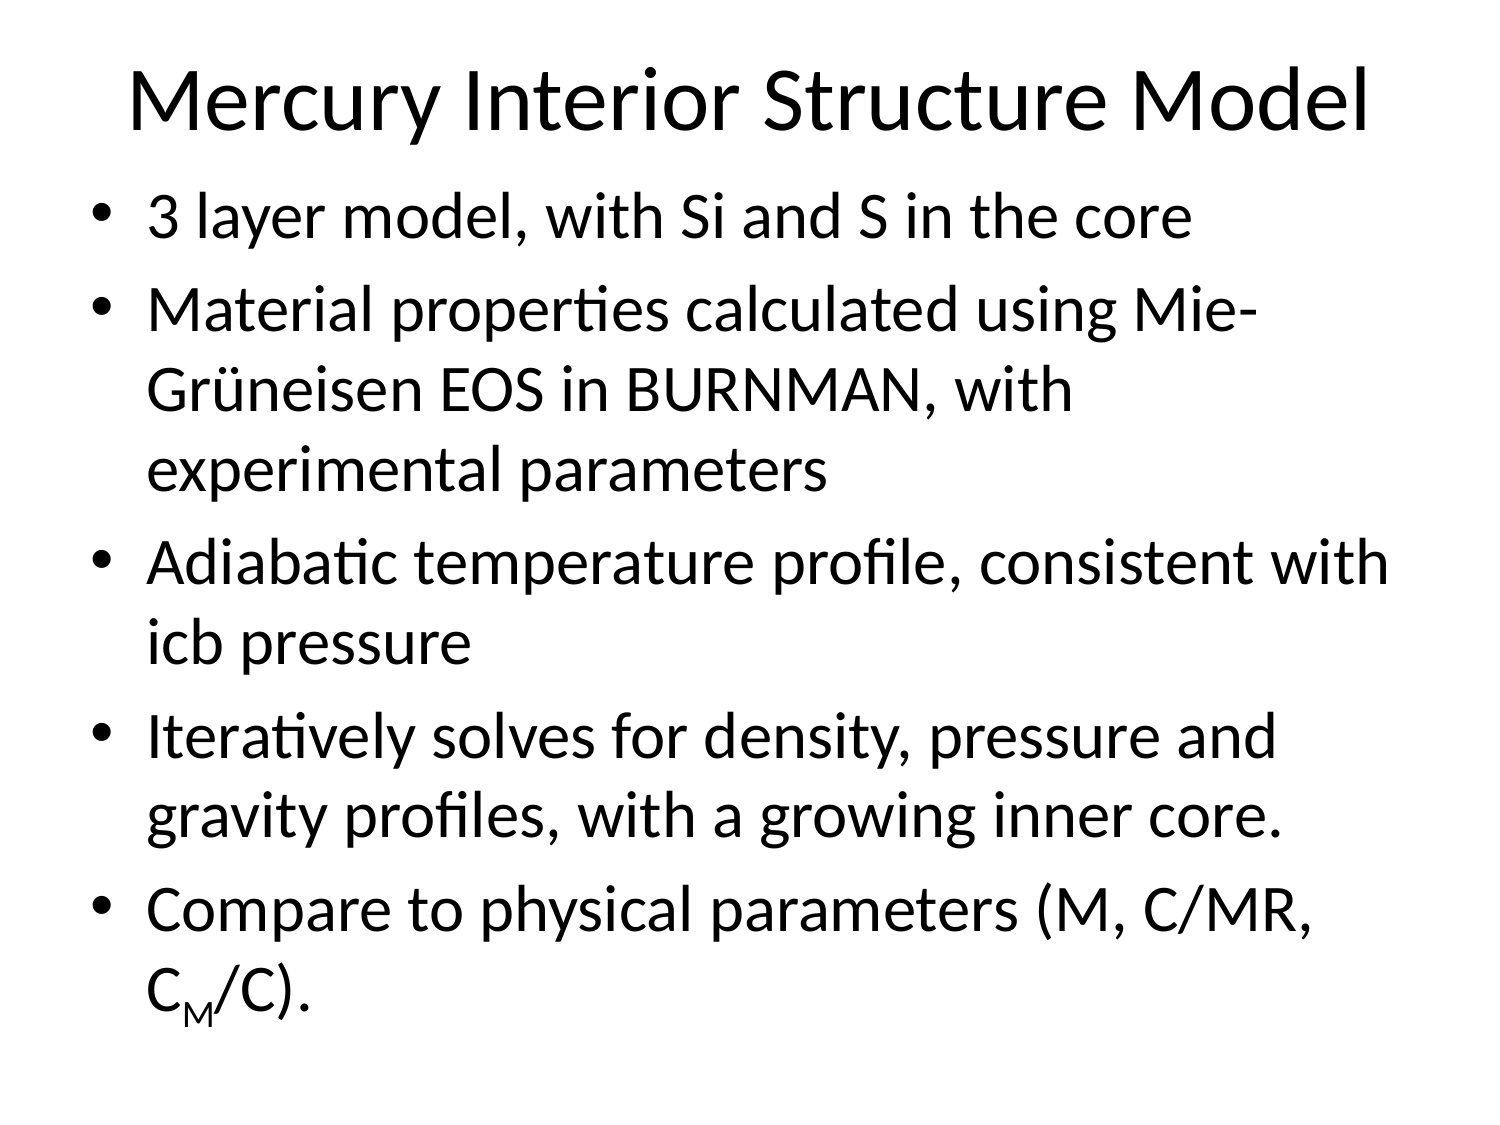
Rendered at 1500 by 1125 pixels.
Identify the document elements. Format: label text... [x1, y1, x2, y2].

list 3 layer model, with Si and S in the core Material properties calculated using Mie- Grüneisen EOS in BURNMAN, with experimental parameters Adiabatic temperature profile, consistent with icb pressure Iteratively solves for density, pressure and gravity profiles, with a growing inner core. Compare to physical parameters (M, C/MR, CM/C). [75, 164, 1425, 1103]
title Mercury Interior Structure Model [75, 0, 1425, 164]
